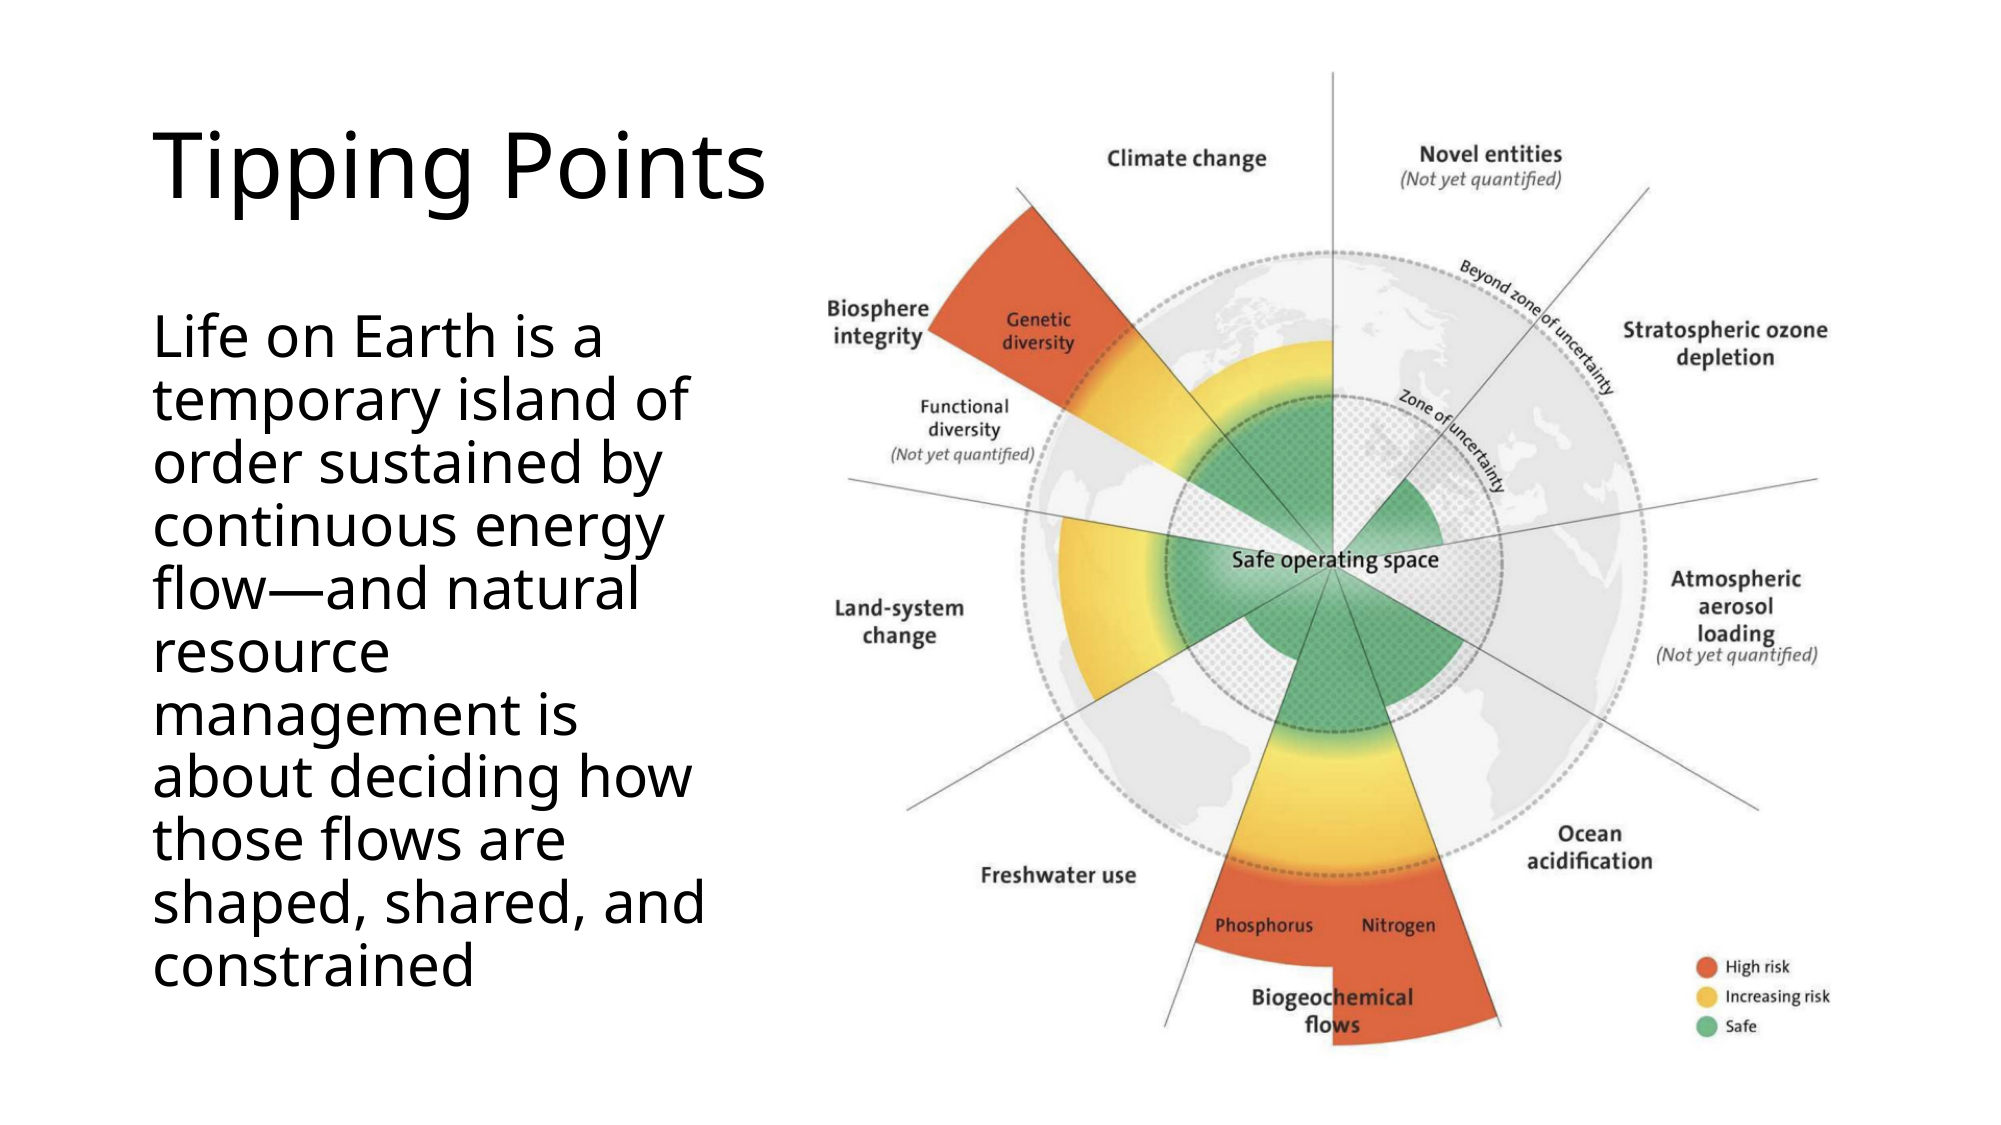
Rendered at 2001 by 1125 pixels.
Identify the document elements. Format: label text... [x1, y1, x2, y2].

list Life on Earth is a temporary island of order sustained by continuous energy flow—and natural resource management is about deciding how those flows are shaped, shared, and constrained [137, 299, 725, 1014]
title Tipping Points [137, 59, 725, 278]
picture [725, 41, 1952, 1084]
